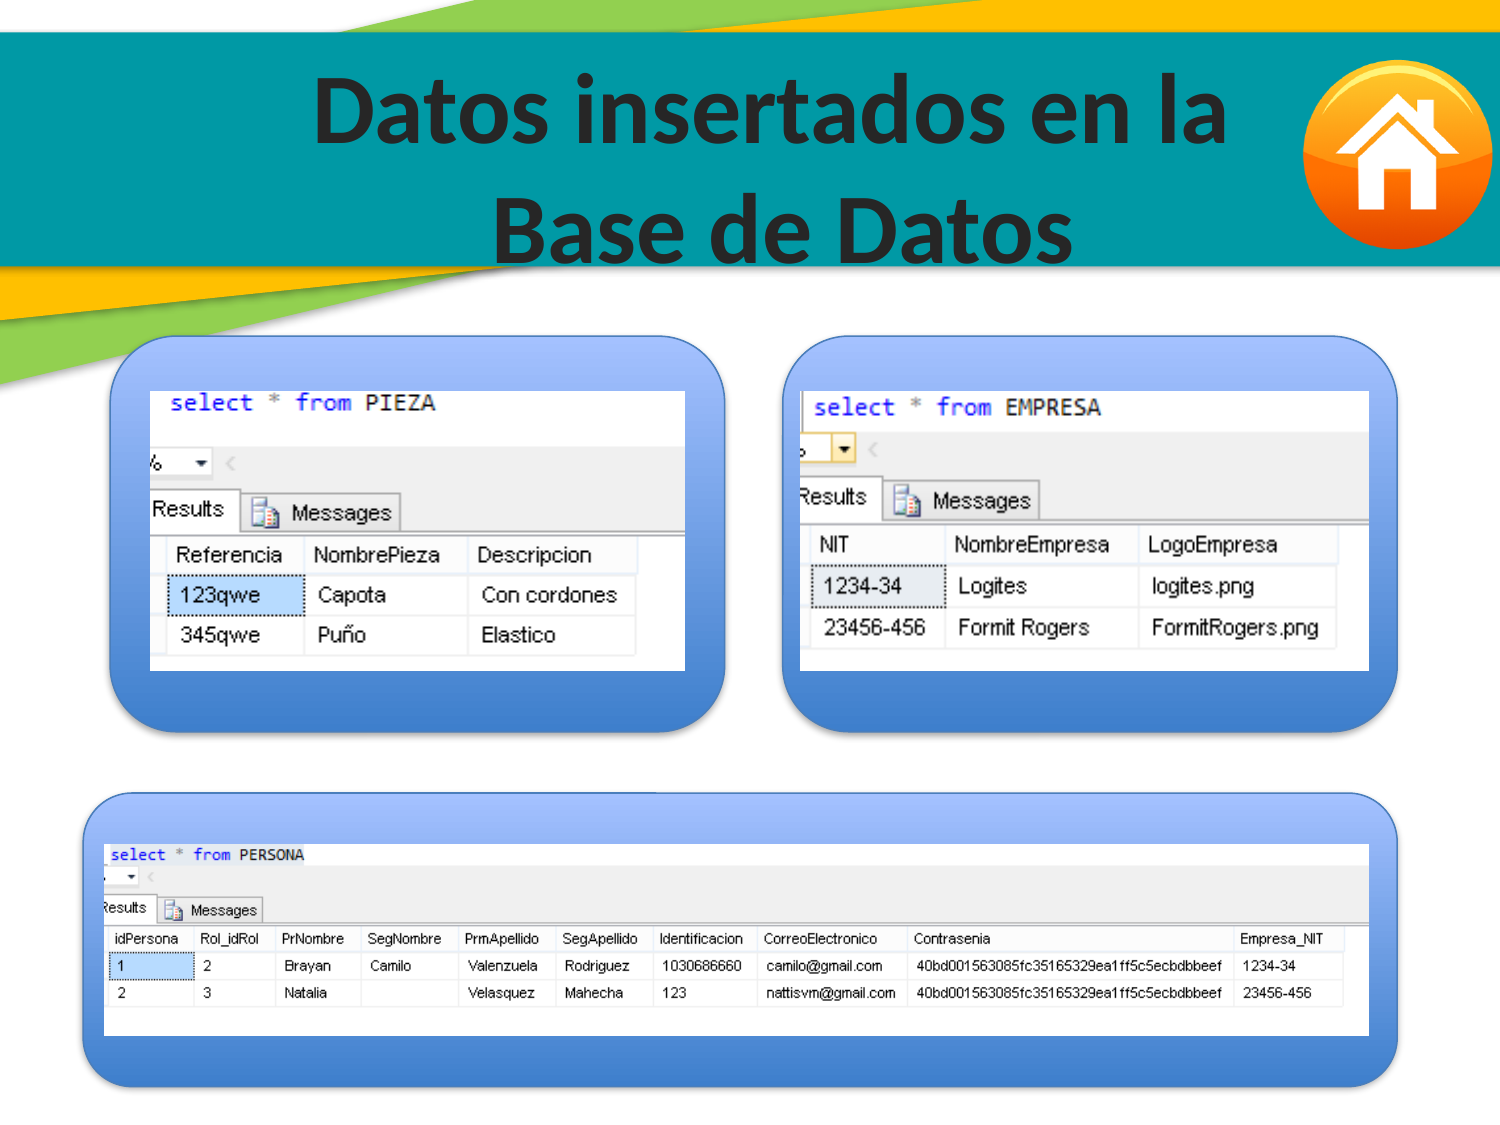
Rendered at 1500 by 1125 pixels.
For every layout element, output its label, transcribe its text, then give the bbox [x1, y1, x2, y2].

picture [104, 844, 1369, 1036]
picture [149, 390, 686, 671]
text_box [781, 335, 1398, 733]
text_box Datos insertados en la Base de Datos [707, 64, 858, 262]
text_box [109, 335, 726, 733]
picture [1280, 37, 1500, 273]
picture [800, 390, 1369, 671]
text_box [82, 792, 1398, 1088]
